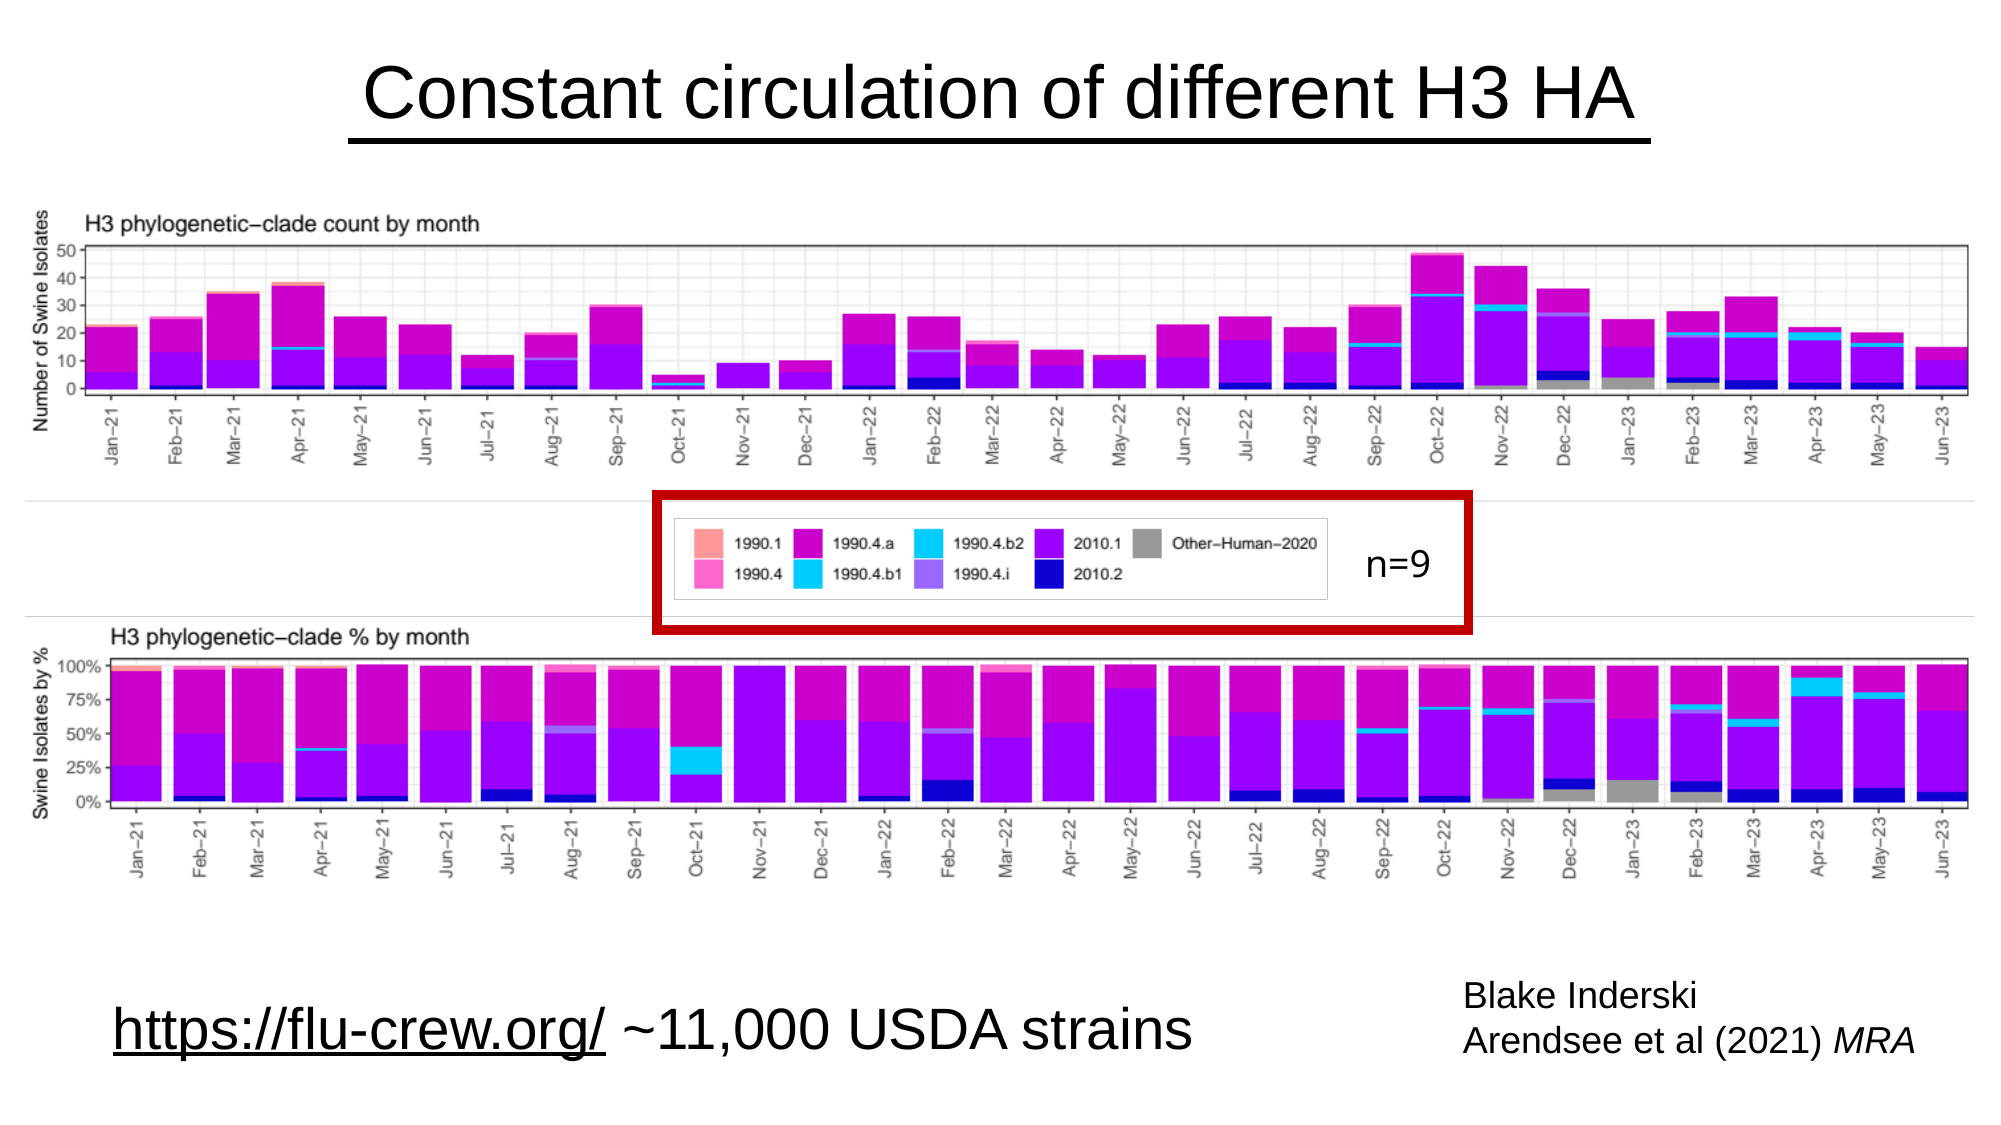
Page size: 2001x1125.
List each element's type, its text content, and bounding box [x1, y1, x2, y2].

picture [24, 204, 1976, 911]
text_box Blake Inderski Arendsee et al (2021) MRA [1448, 963, 1932, 1068]
text_box Constant circulation of different H3 HA [362, 42, 1638, 134]
text_box https://flu-crew.org/ ~11,000 USDA strains [97, 983, 1210, 1069]
